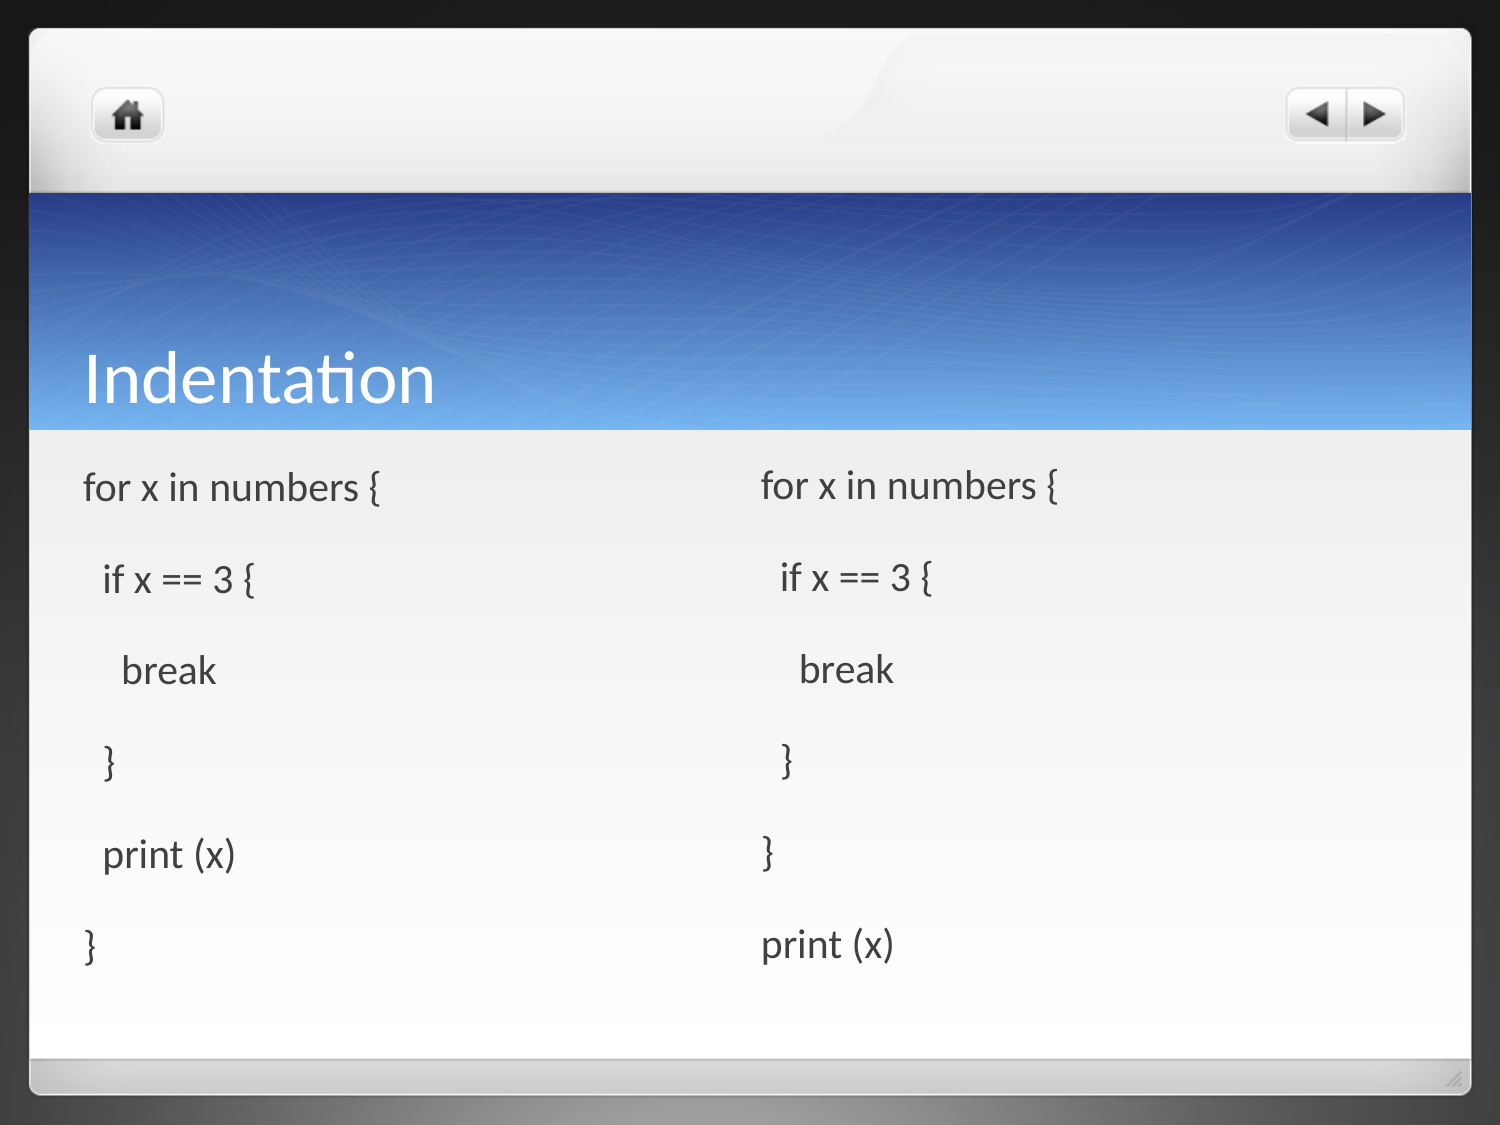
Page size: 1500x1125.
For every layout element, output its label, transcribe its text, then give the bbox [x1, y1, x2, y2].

title Indentation [68, 238, 1432, 427]
text_box for x in numbers { if x == 3 { break } } print (x) [745, 450, 1424, 1023]
list for x in numbers { if x == 3 { break } print (x) } [68, 452, 746, 1025]
picture [0, 0, 1500, 1125]
